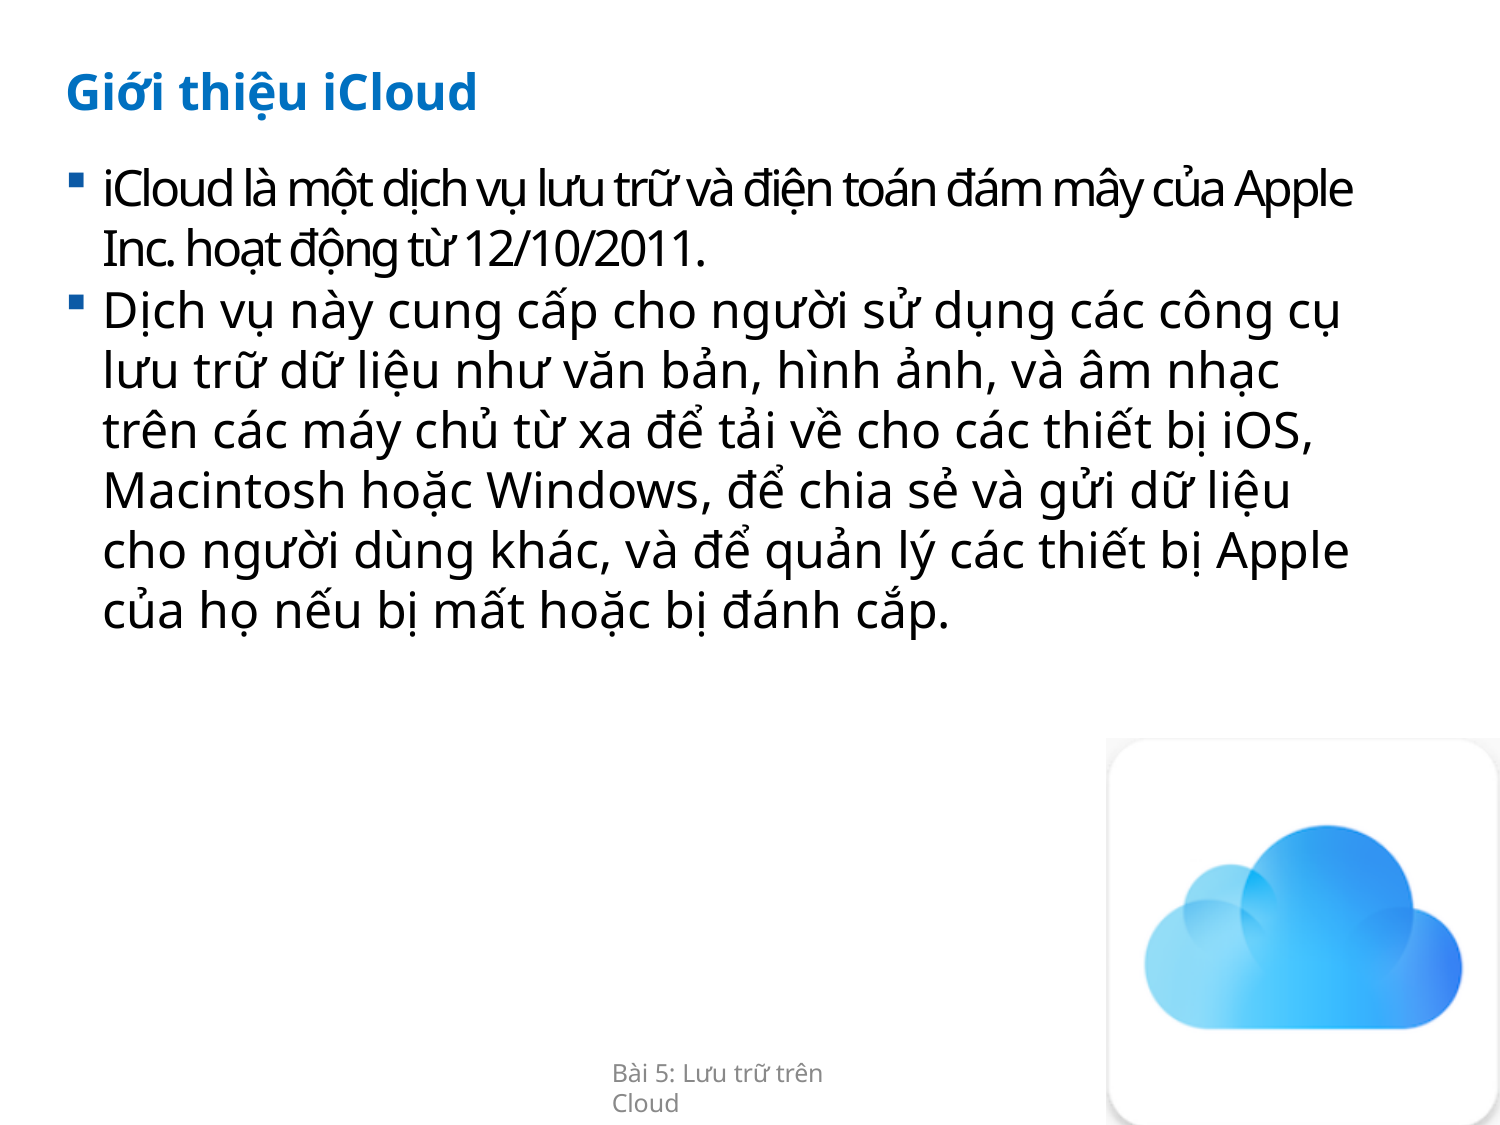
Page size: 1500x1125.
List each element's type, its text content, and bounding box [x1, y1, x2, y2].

picture [1105, 737, 1500, 1125]
text_box iCloud là một dịch vụ lưu trữ và điện toán đám mây của Apple Inc. hoạt động từ 12/10/2011. Dịch vụ này cung cấp cho người sử dụng các công cụ lưu trữ dữ liệu như văn bản, hình ảnh, và âm nhạc trên các máy chủ từ xa để tải về cho các thiết bị iOS, Macintosh hoặc Windows, để chia sẻ và gửi dữ liệu cho người dùng khác, và để quản lý các thiết bị Apple của họ nếu bị mất hoặc bị đánh cắp. [62, 154, 1387, 639]
text_box Bài 5: Lưu trữ trên Cloud [609, 1055, 891, 1118]
title Giới thiệu iCloud [62, 58, 562, 154]
